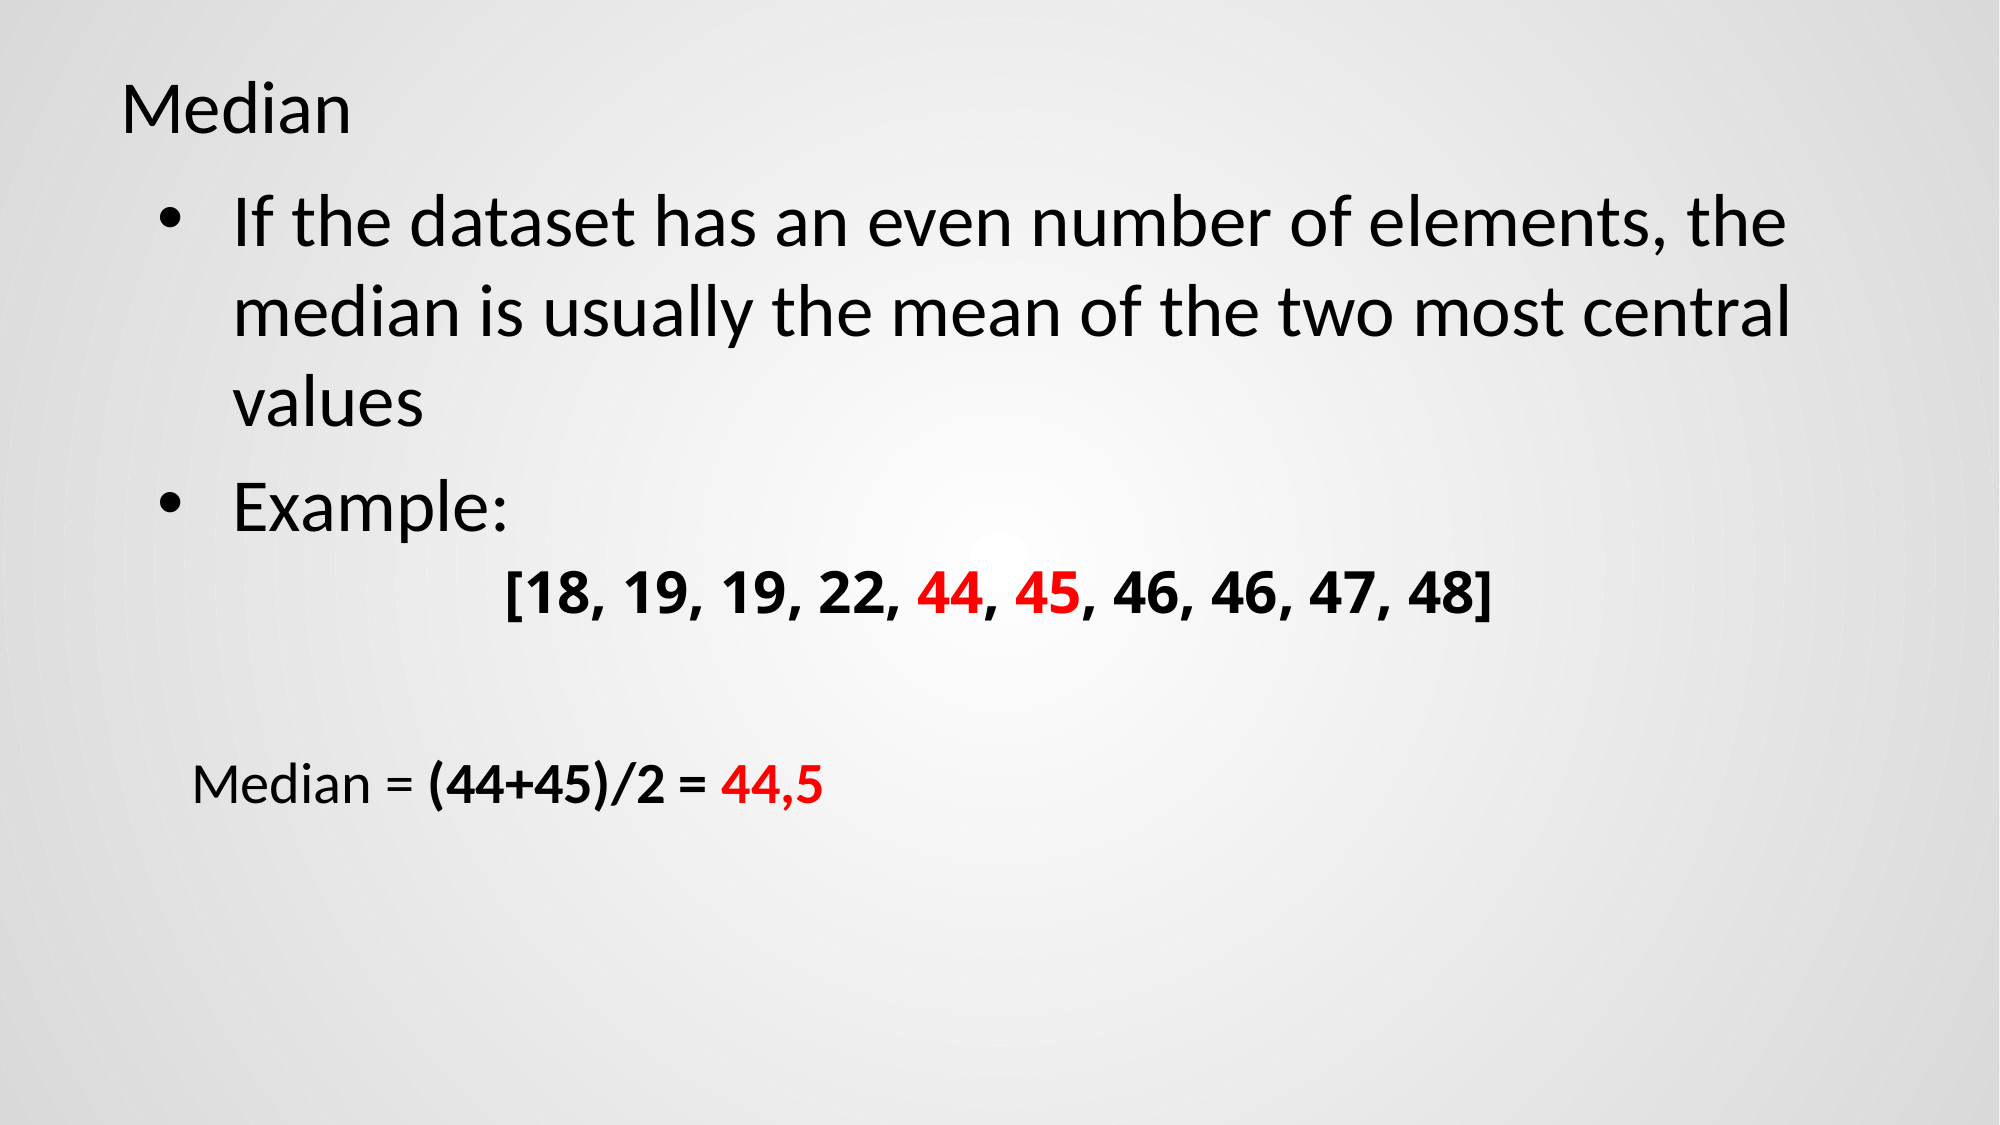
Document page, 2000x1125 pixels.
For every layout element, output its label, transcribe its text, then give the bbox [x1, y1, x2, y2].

title Median [99, 45, 1900, 162]
text_box [18, 19, 19, 22, 44, 45, 46, 46, 47, 48] [490, 547, 1510, 633]
text_box Median = (44+45)/2 = 44,5 [176, 737, 840, 823]
list If the dataset has an even number of elements, the median is usually the mean of the two most central values Example: [137, 161, 1862, 1014]
